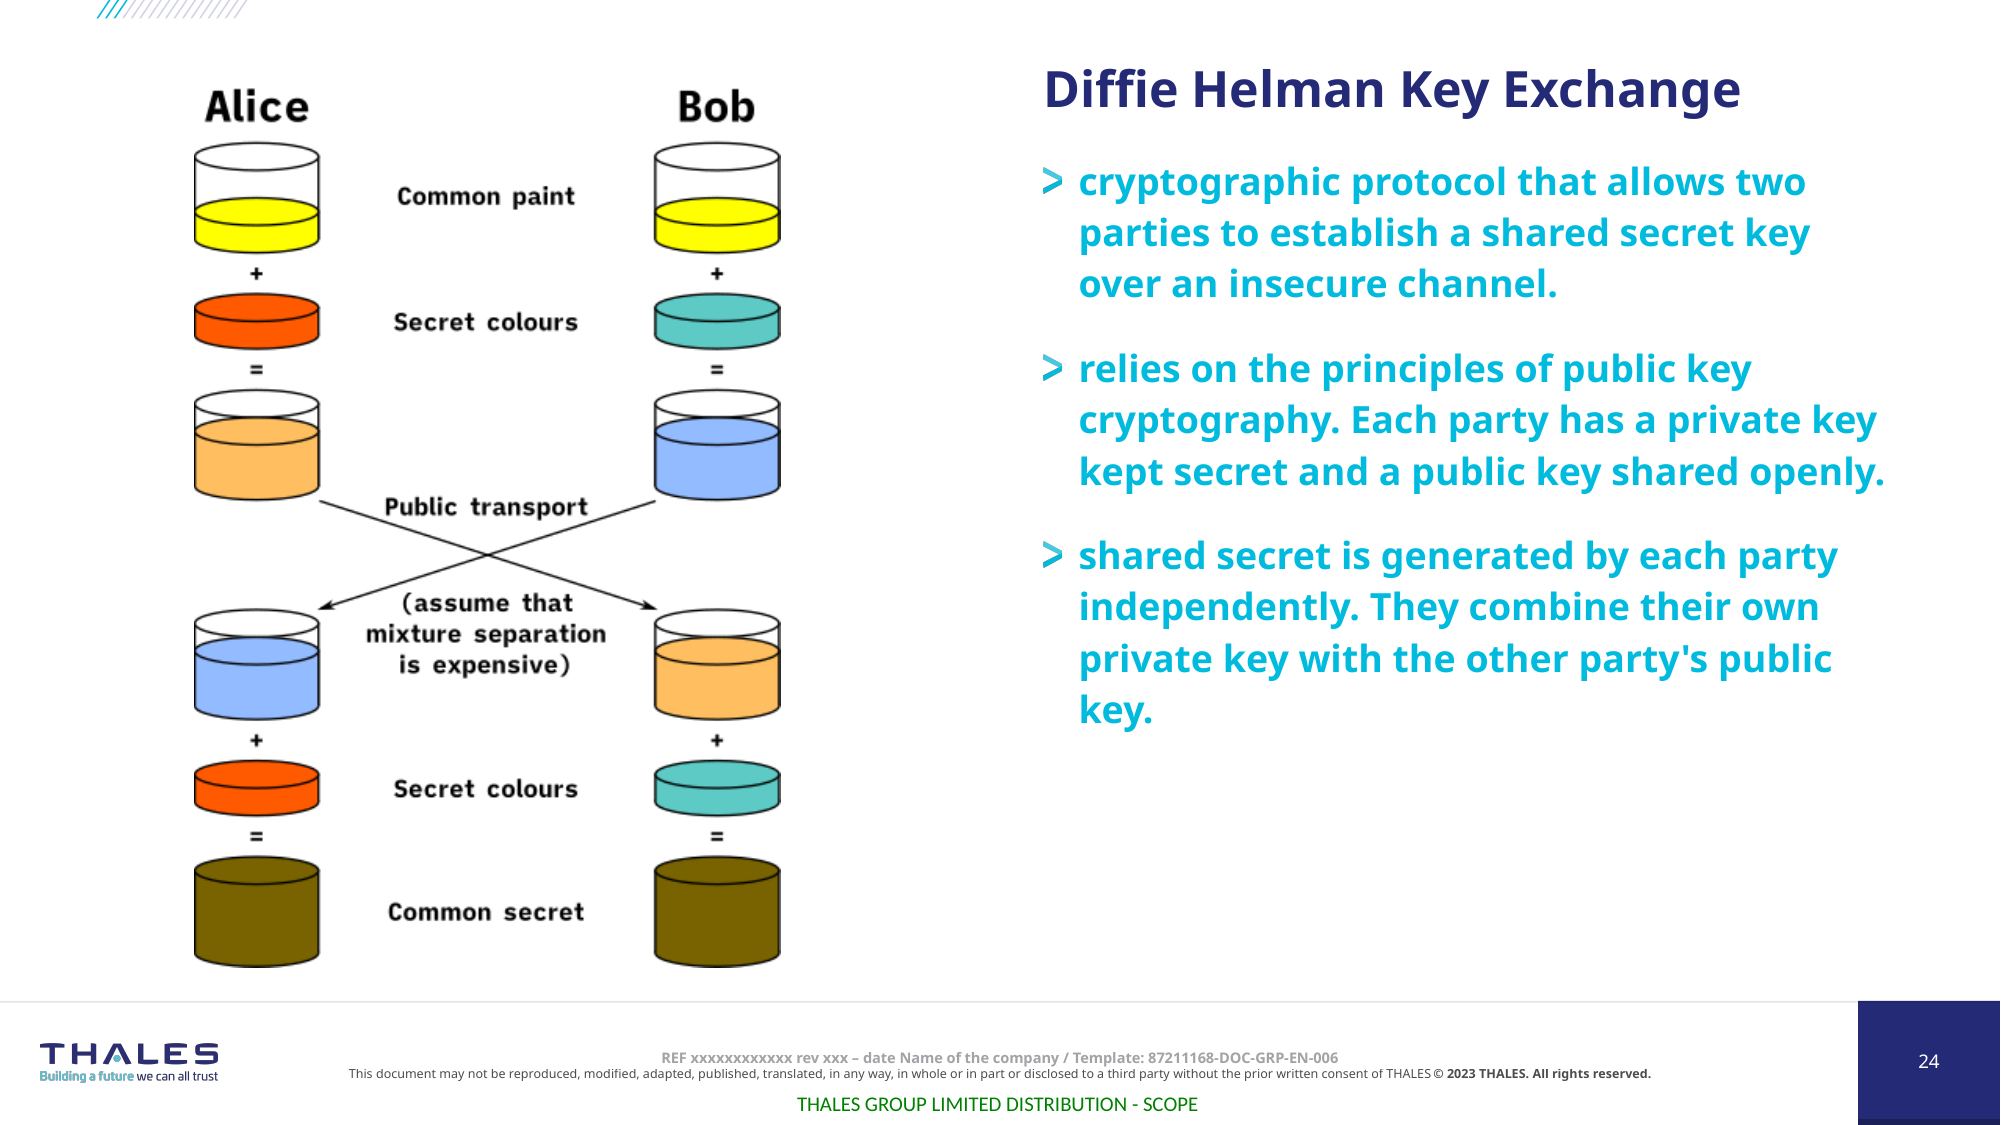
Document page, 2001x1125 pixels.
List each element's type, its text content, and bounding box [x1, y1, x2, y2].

picture [40, 1043, 218, 1083]
picture [1043, 167, 1070, 194]
picture [194, 88, 781, 968]
picture [1043, 354, 1070, 381]
picture [1043, 541, 1070, 568]
list cryptographic protocol that allows two parties to establish a shared secret key over an insecure channel. relies on the principles of public key cryptography. Each party has a private key kept secret and a public key shared openly. shared secret is generated by each party independently. They combine their own private key with the other party's public key. [1043, 151, 1904, 920]
title Diffie Helman Key Exchange [1043, 57, 1904, 119]
